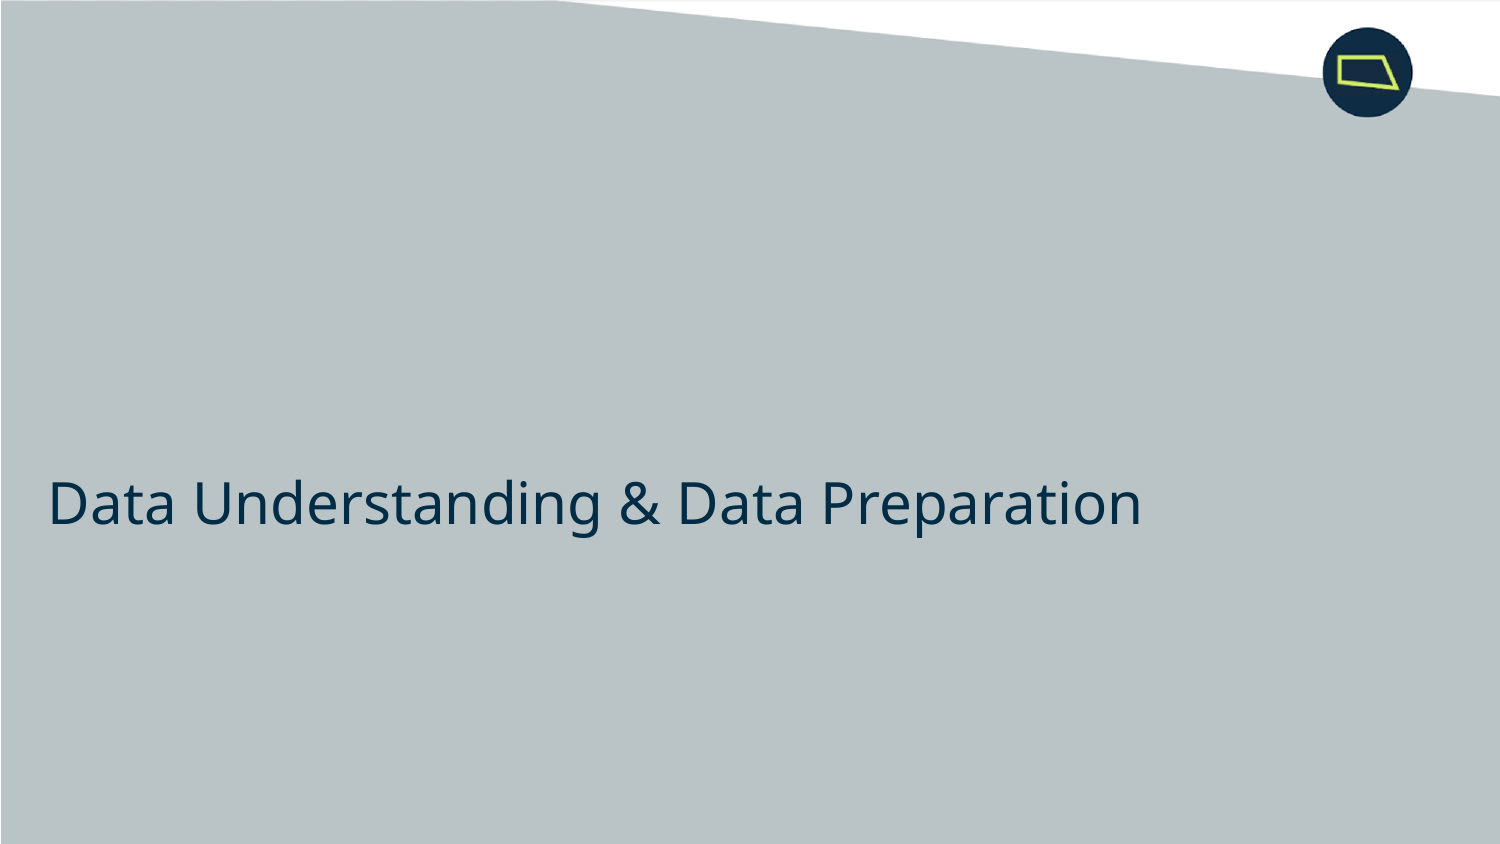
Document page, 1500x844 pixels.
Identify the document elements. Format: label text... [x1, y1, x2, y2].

picture [0, 0, 1500, 844]
text_box Data Understanding & Data Preparation [32, 451, 1431, 552]
